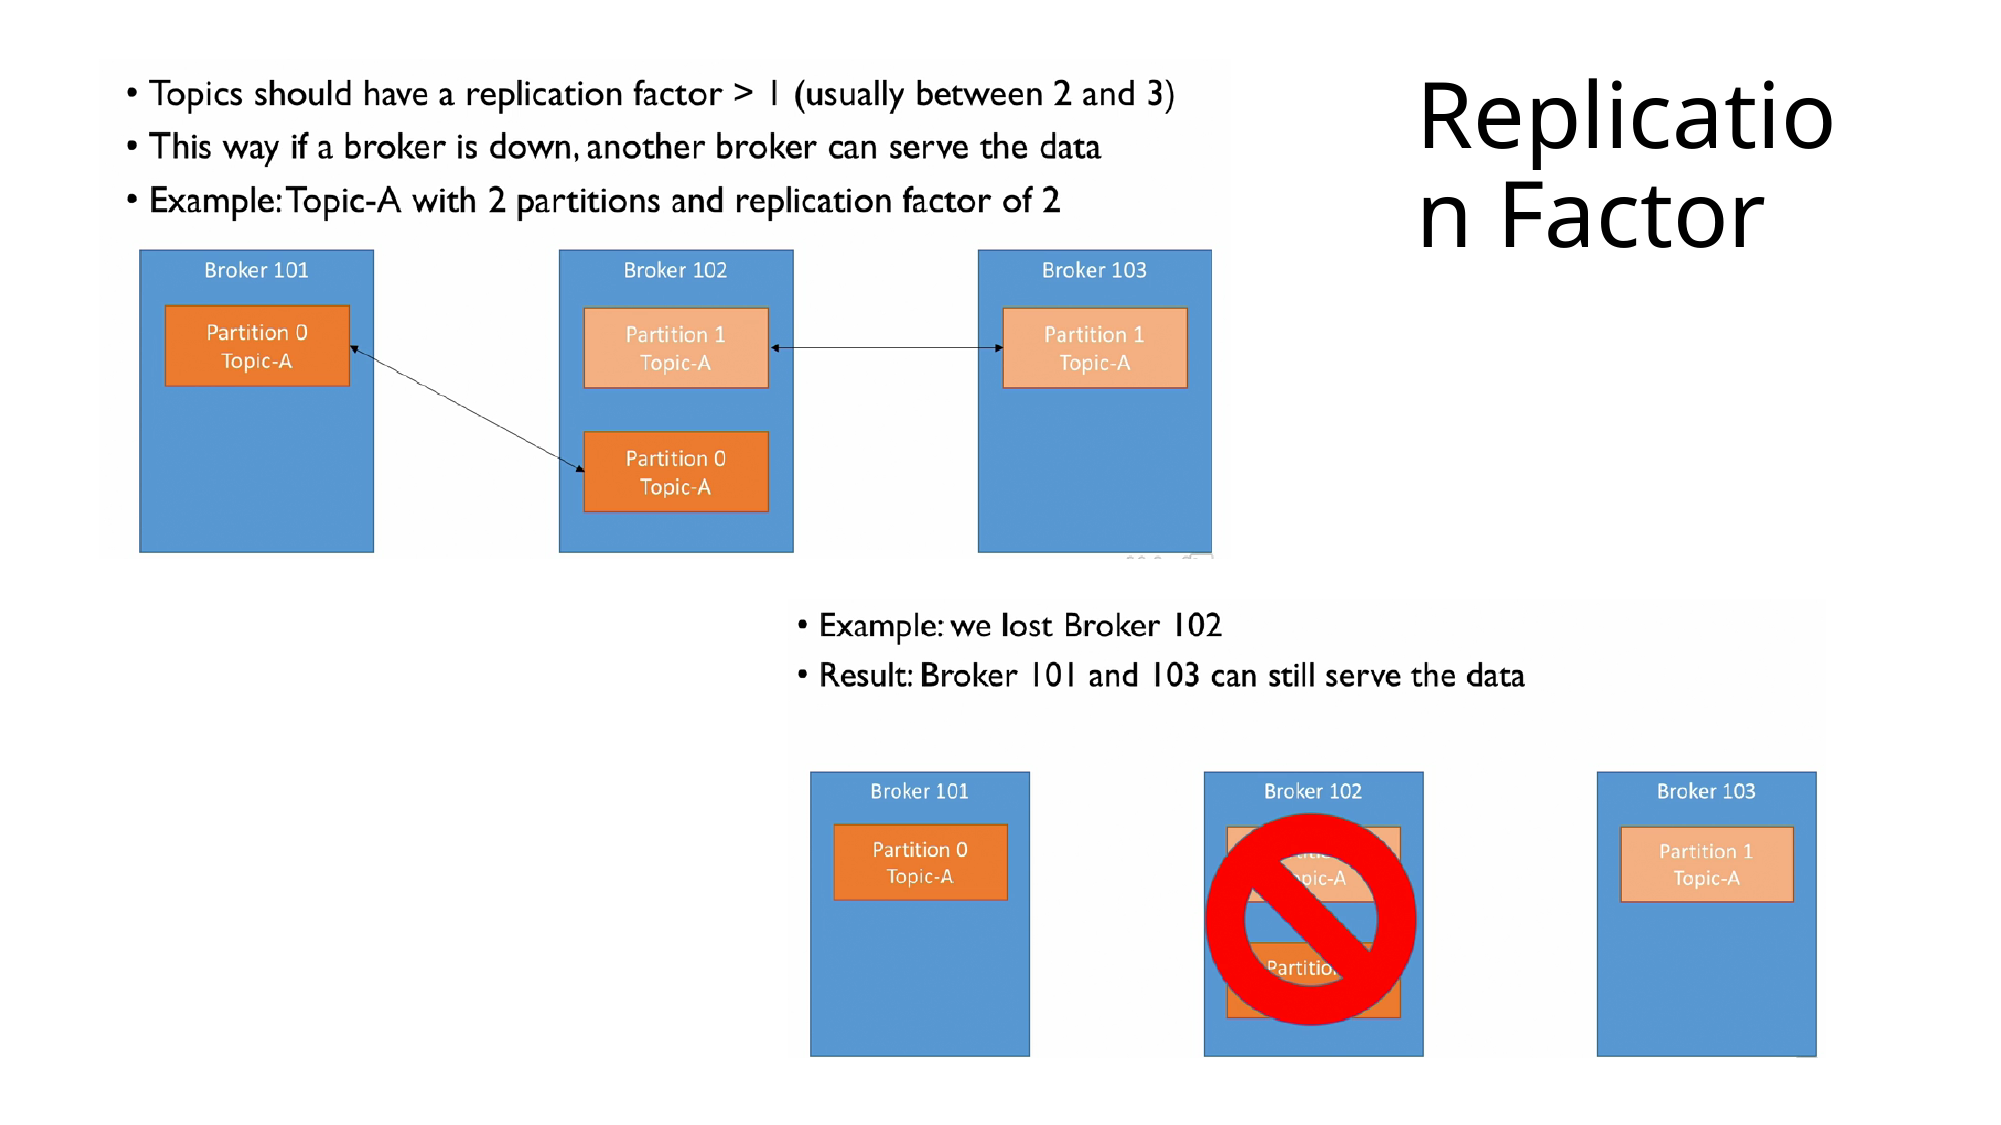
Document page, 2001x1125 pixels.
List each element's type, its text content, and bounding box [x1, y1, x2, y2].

picture [788, 599, 1826, 1058]
title Replication Factor [1401, 59, 1863, 278]
picture [99, 59, 1231, 559]
